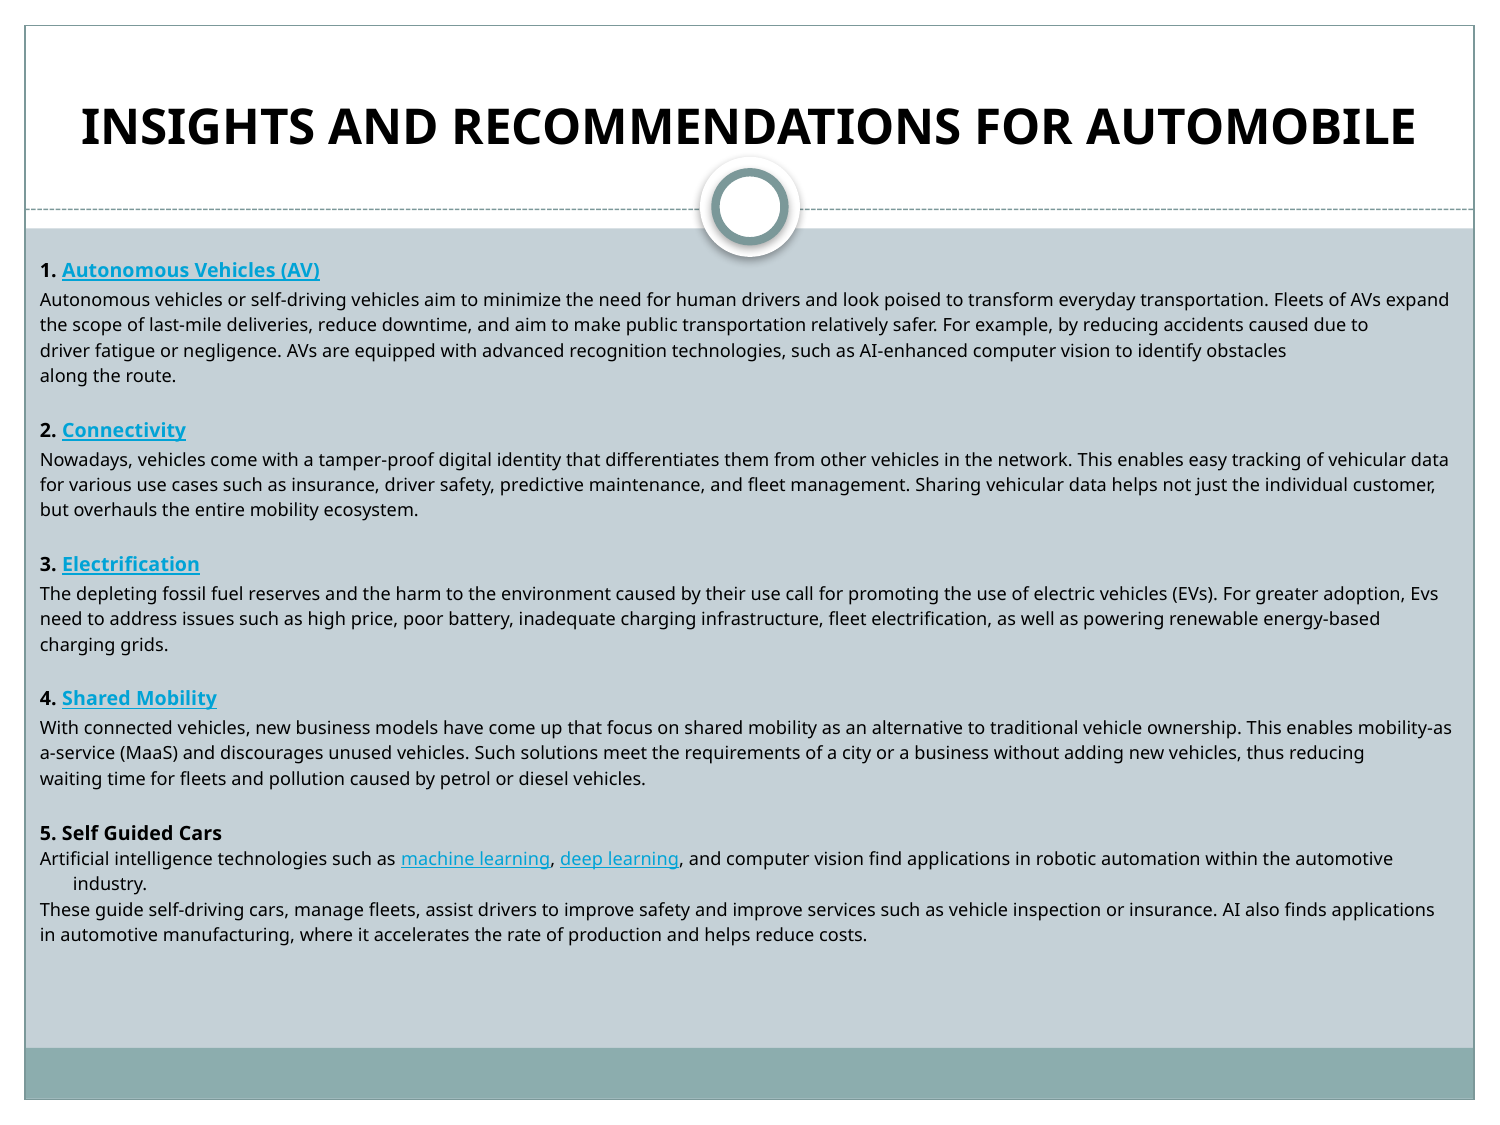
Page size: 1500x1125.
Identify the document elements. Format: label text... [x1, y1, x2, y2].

title INSIGHTS AND RECOMMENDATIONS FOR AUTOMOBILE [49, 37, 1450, 162]
list 1. Autonomous Vehicles (AV) Autonomous vehicles or self-driving vehicles aim to minimize the need for human drivers and look poised to transform everyday transportation. Fleets of AVs expand the scope of last-mile deliveries, reduce downtime, and aim to make public transportation relatively safer. For example, by reducing accidents caused due to driver fatigue or negligence. AVs are equipped with advanced recognition technologies, such as AI-enhanced computer vision to identify obstacles along the route. 2. Connectivity Nowadays, vehicles come with a tamper-proof digital identity that differentiates them from other vehicles in the network. This enables easy tracking of vehicular data for various use cases such as insurance, driver safety, predictive maintenance, and fleet management. Sharing vehicular data helps not just the individual customer, but overhauls the entire mobility ecosystem. 3. Electrification The depleting fossil fuel reserves and the harm to the environment caused by their use call for promoting the use of electric vehicles (EVs). For greater adoption, Evs need to address issues such as high price, poor battery, inadequate charging infrastructure, fleet electrification, as well as powering renewable energy-based charging grids. 4. Shared Mobility With connected vehicles, new business models have come up that focus on shared mobility as an alternative to traditional vehicle ownership. This enables mobility-as a-service (MaaS) and discourages unused vehicles. Such solutions meet the requirements of a city or a business without adding new vehicles, thus reducing waiting time for fleets and pollution caused by petrol or diesel vehicles. 5. Self Guided Cars Artificial intelligence technologies such as machine learning, deep learning, and computer vision find applications in robotic automation within the automotive industry. These guide self-driving cars, manage fleets, assist drivers to improve safety and improve services such as vehicle inspection or insurance. AI also finds applications in automotive manufacturing, where it accelerates the rate of production and helps reduce costs. [24, 250, 1475, 1100]
